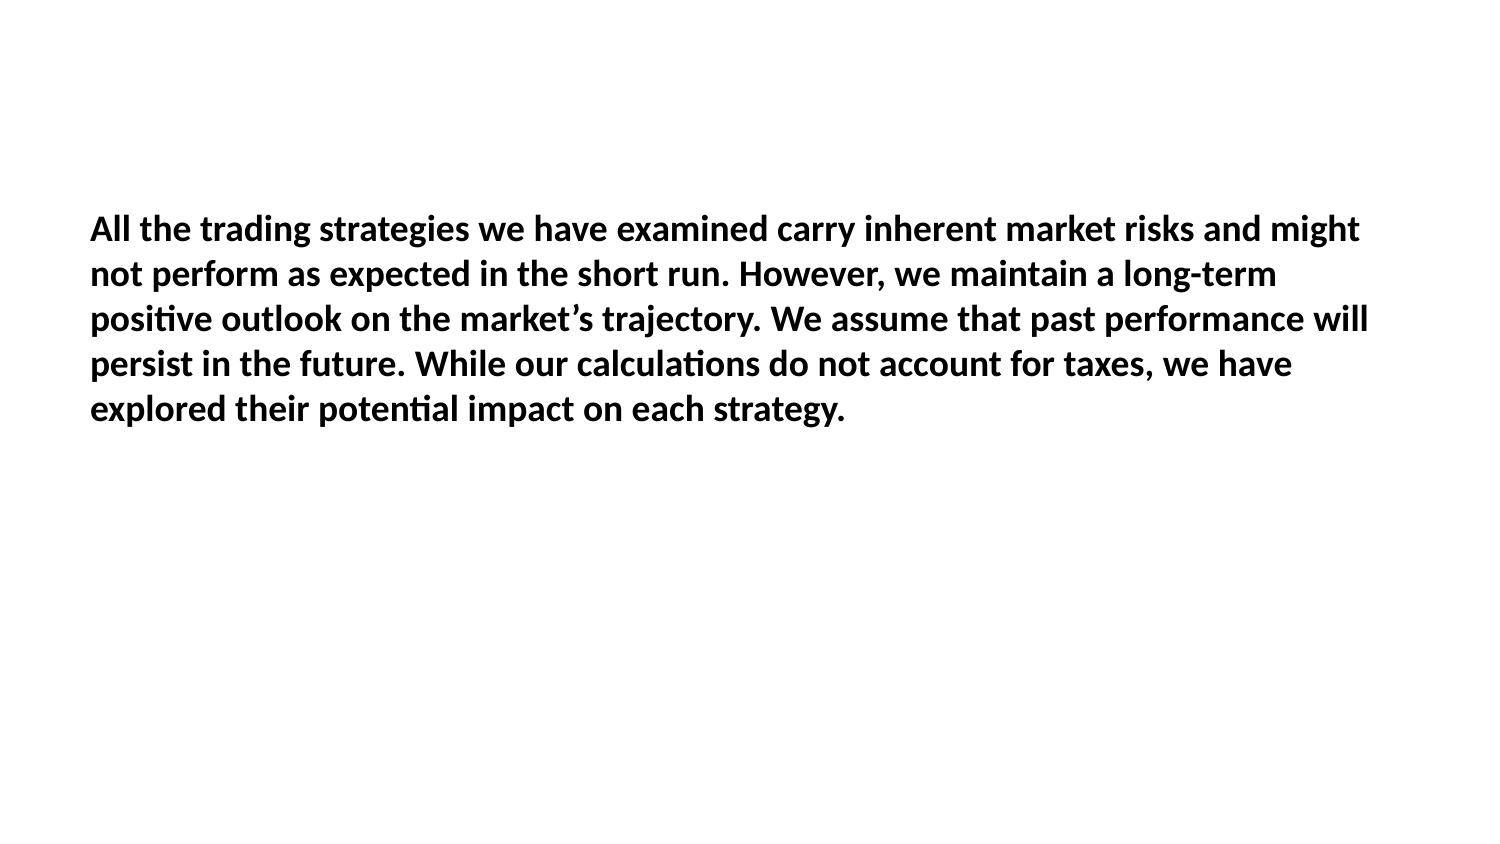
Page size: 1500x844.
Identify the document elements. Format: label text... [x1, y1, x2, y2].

list All the trading strategies we have examined carry inherent market risks and might not perform as expected in the short run. However, we maintain a long-term positive outlook on the market’s trajectory. We assume that past performance will persist in the future. While our calculations do not account for taxes, we have explored their potential impact on each strategy. [75, 196, 1425, 754]
